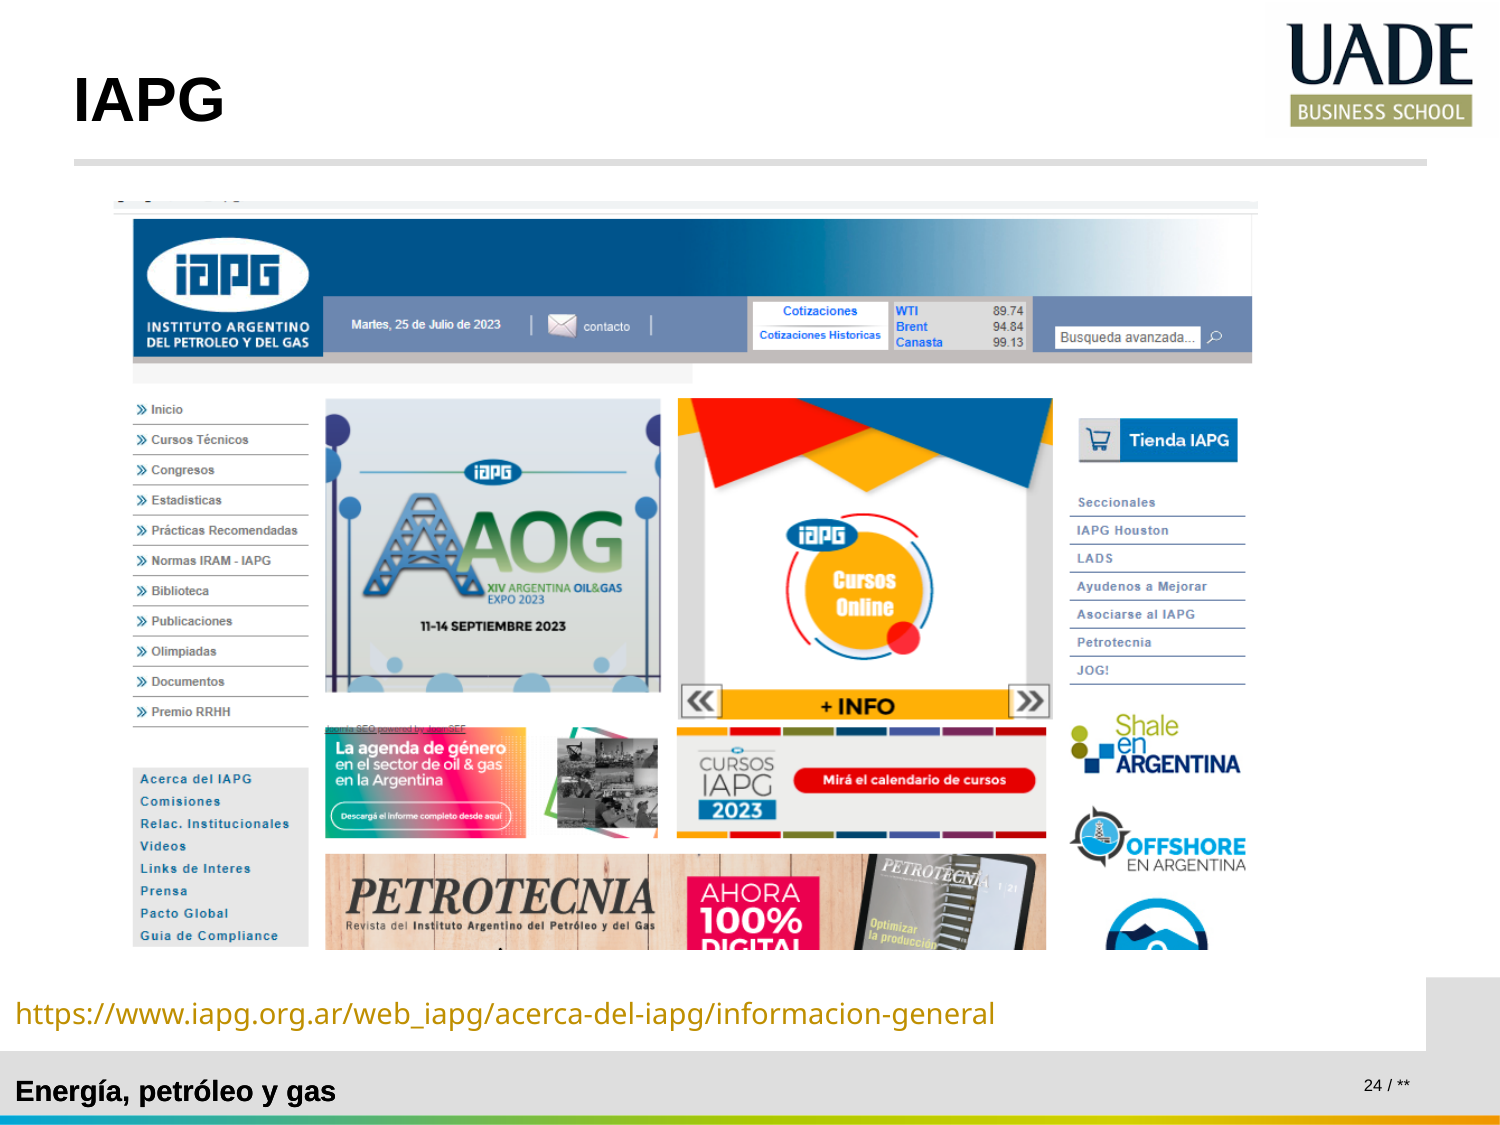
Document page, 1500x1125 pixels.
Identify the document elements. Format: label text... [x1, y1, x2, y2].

picture [1147, 941, 1167, 950]
text_box https://www.iapg.org.ar/web_iapg/acerca-del-iapg/informacion-general [0, 985, 1258, 1038]
title IAPG [73, 59, 1427, 247]
picture [113, 201, 1259, 950]
picture [1265, 2, 1499, 138]
picture [47, 1115, 1500, 1125]
